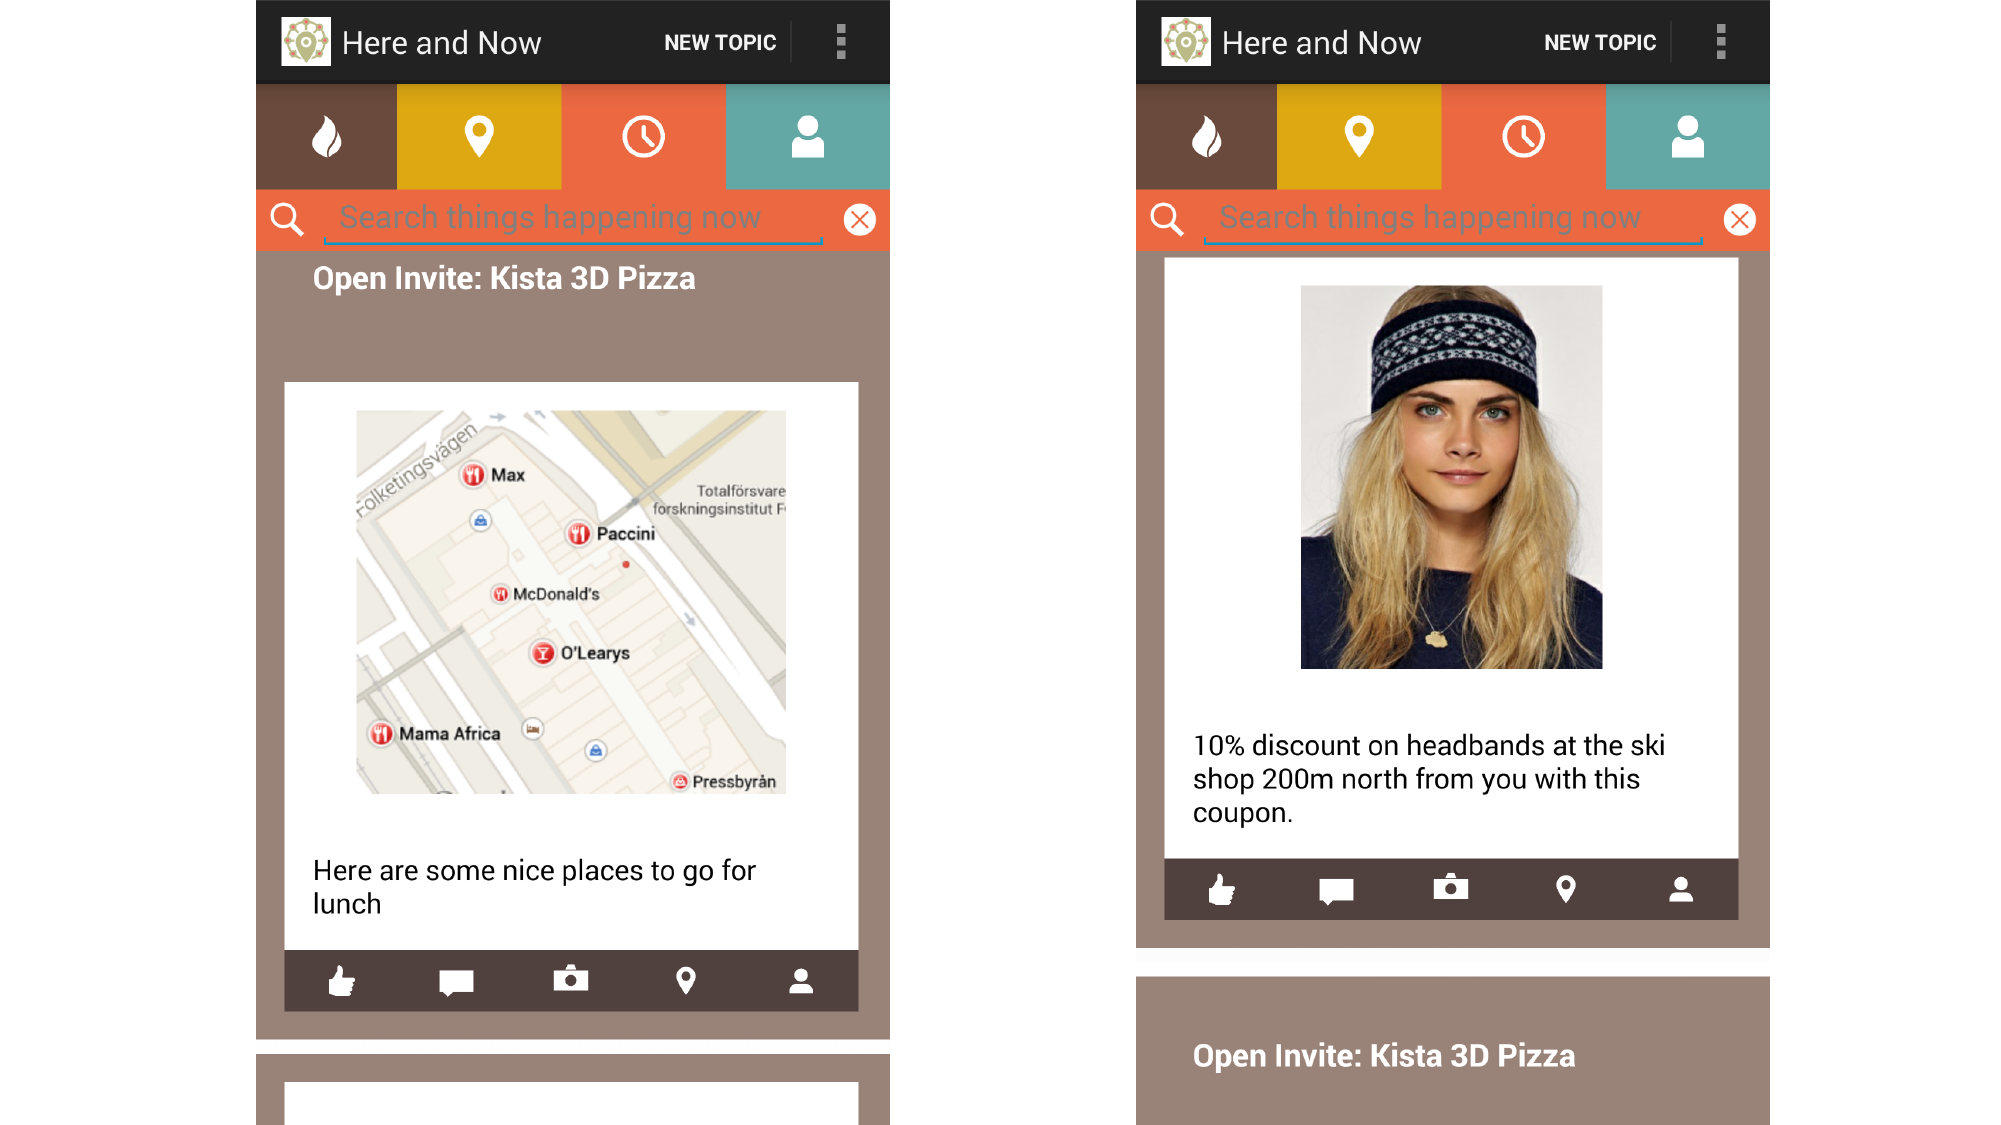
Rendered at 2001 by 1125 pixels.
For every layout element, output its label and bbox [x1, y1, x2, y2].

picture [1136, 0, 1770, 1125]
picture [256, 0, 890, 1125]
